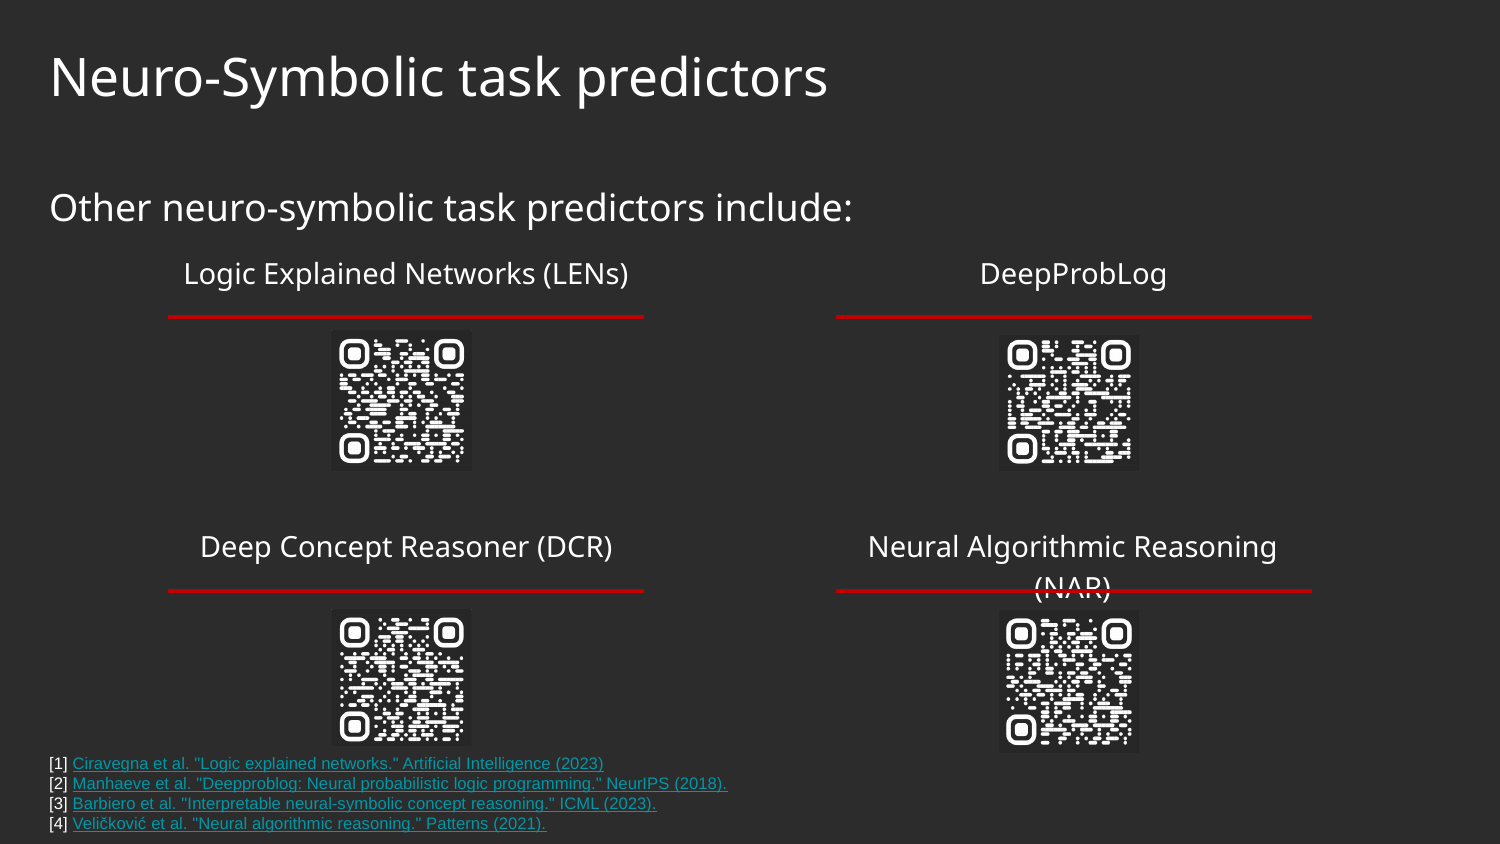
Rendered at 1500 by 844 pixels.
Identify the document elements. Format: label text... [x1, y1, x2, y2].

list Other neuro-symbolic task predictors include: [34, 162, 1480, 750]
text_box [835, 242, 1313, 318]
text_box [167, 242, 645, 318]
text_box [1] Ciravegna et al. "Logic explained networks." Artificial Intelligence (2023) [2] Manhaeve et al. "Deepproblog: Neural probabilistic logic programming." NeurIPS (2018). [3] Barbiero et al. "Interpretable neural-symbolic concept reasoning." ICML (2023). [4] Veličković et al. "Neural algorithmic reasoning." Patterns (2021). [34, 738, 1440, 844]
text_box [167, 516, 645, 592]
picture [998, 609, 1140, 753]
title Neuro-Symbolic task predictors [34, 28, 1465, 123]
picture [331, 330, 472, 471]
picture [331, 609, 472, 746]
picture [998, 335, 1140, 471]
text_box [813, 516, 1333, 592]
